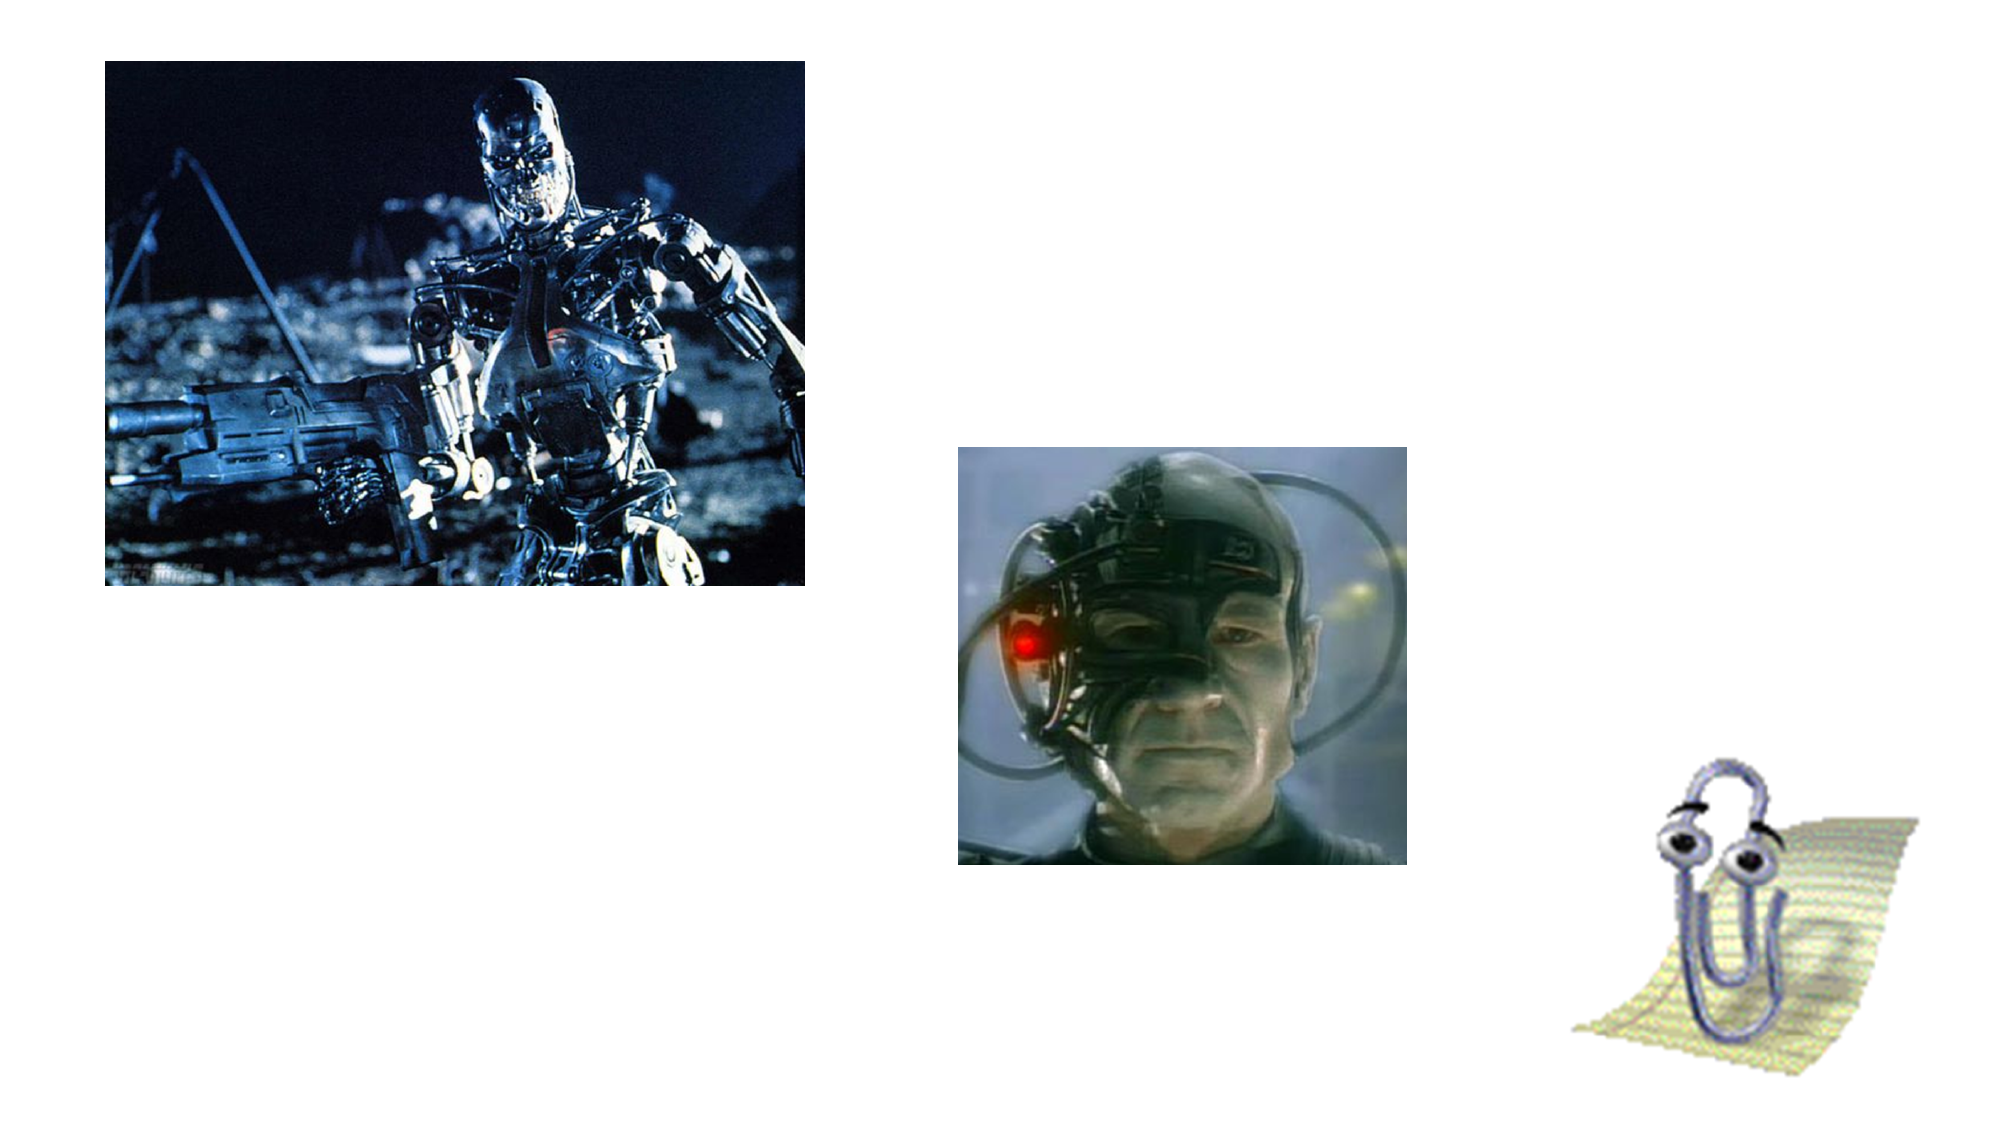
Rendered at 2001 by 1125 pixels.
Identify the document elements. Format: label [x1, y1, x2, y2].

picture [105, 61, 805, 586]
picture [1553, 736, 1929, 1086]
picture [958, 447, 1407, 865]
